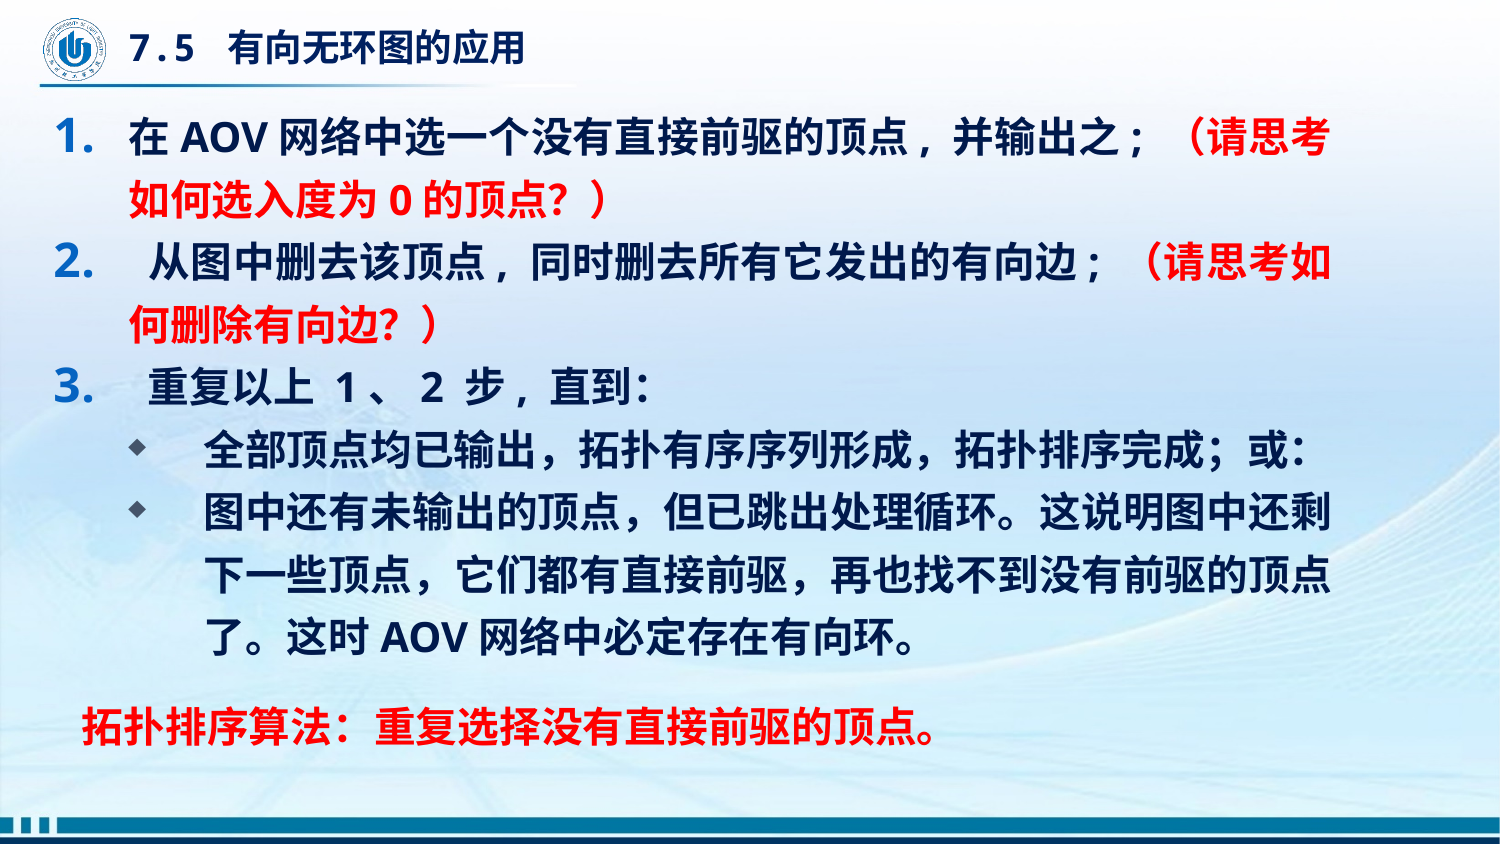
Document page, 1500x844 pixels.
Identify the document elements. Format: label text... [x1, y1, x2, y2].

picture [0, 0, 1500, 844]
text_box 拓扑排序算法：重复选择没有直接前驱的顶点。 [67, 693, 1155, 759]
list 在AOV网络中选一个没有直接前驱的顶点, 并输出之; （请思考如何选入度为0的顶点？） 从图中删去该顶点, 同时删去所有它发出的有向边; （请思考如何删除有向边？） 重复以上 1、2 步, 直到： 全部顶点均已输出，拓扑有序序列形成，拓扑排序完成；或： 图中还有未输出的顶点，但已跳出处理循环。这说明图中还剩下一些顶点，它们都有直接前驱，再也找不到没有前驱的顶点了。这时AOV网络中必定存在有向环。 [38, 91, 1347, 762]
title 7.5 有向无环图的应用 [122, 29, 631, 70]
